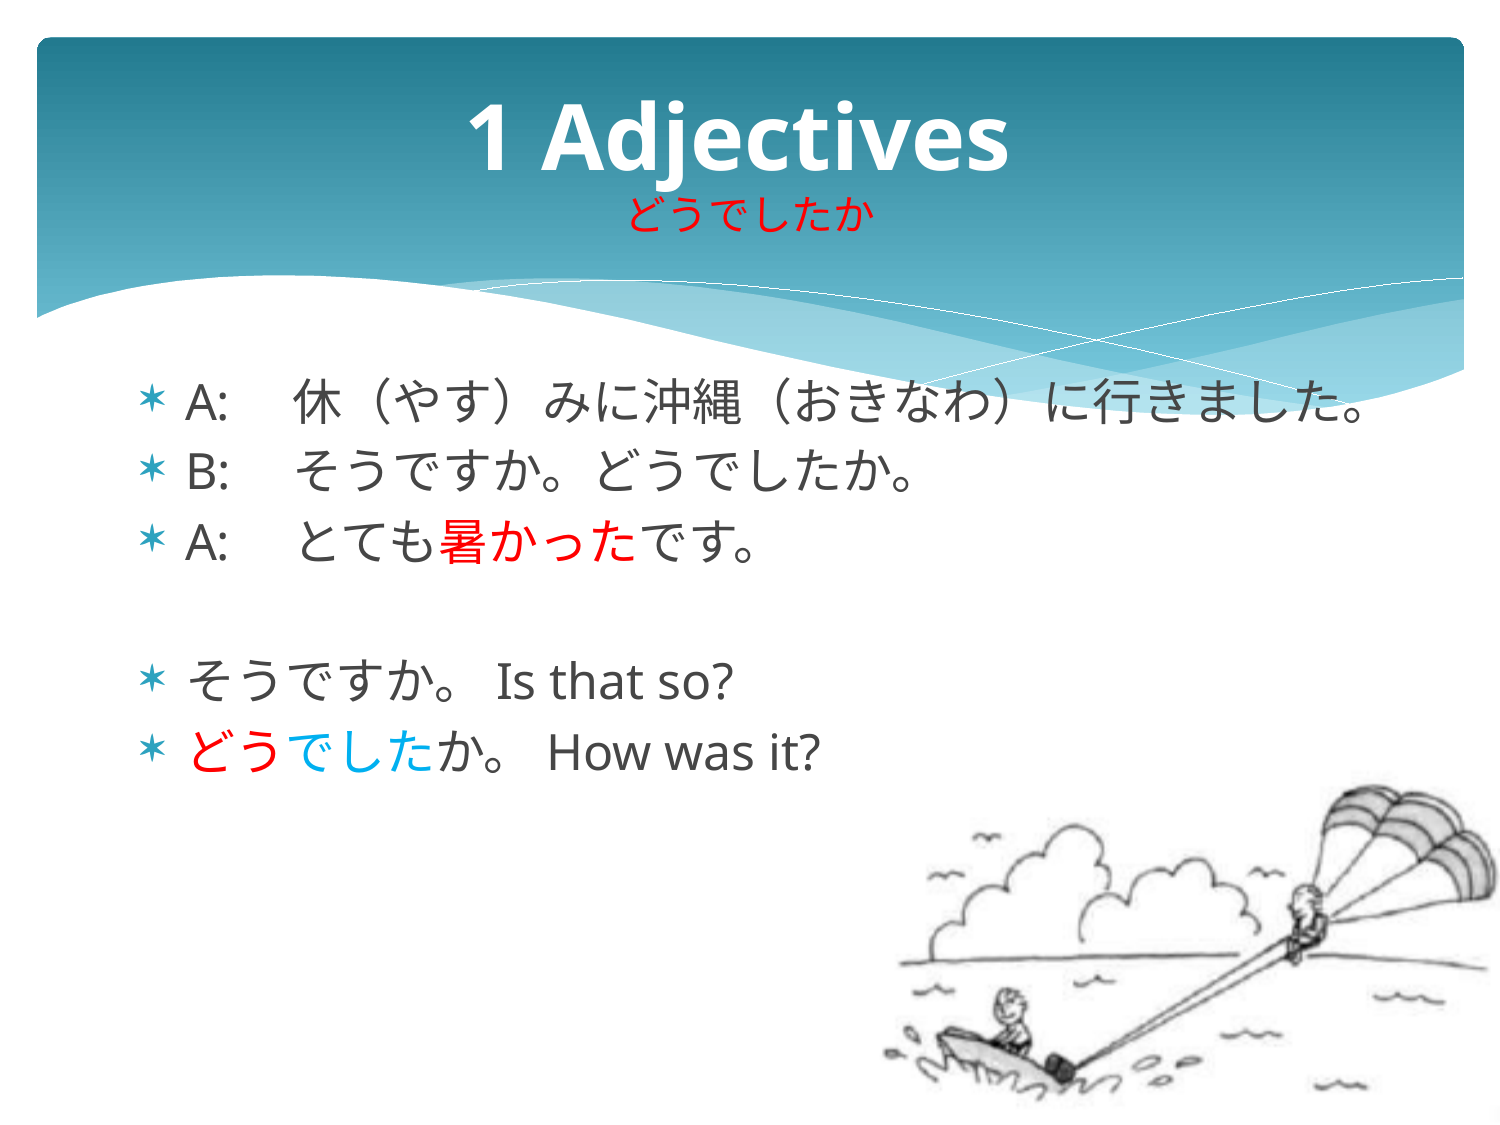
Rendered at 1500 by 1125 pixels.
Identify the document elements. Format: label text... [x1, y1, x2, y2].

list A: 休（やす）みに沖縄（おきなわ）に行きました。 B: そうですか。どうでしたか。 A: とても暑かったです。 そうですか。Is that so? どうでしたか。How was it? [125, 362, 1359, 1005]
picture [859, 739, 1500, 1125]
title 1 Adjectives どうでしたか [75, 55, 1425, 261]
